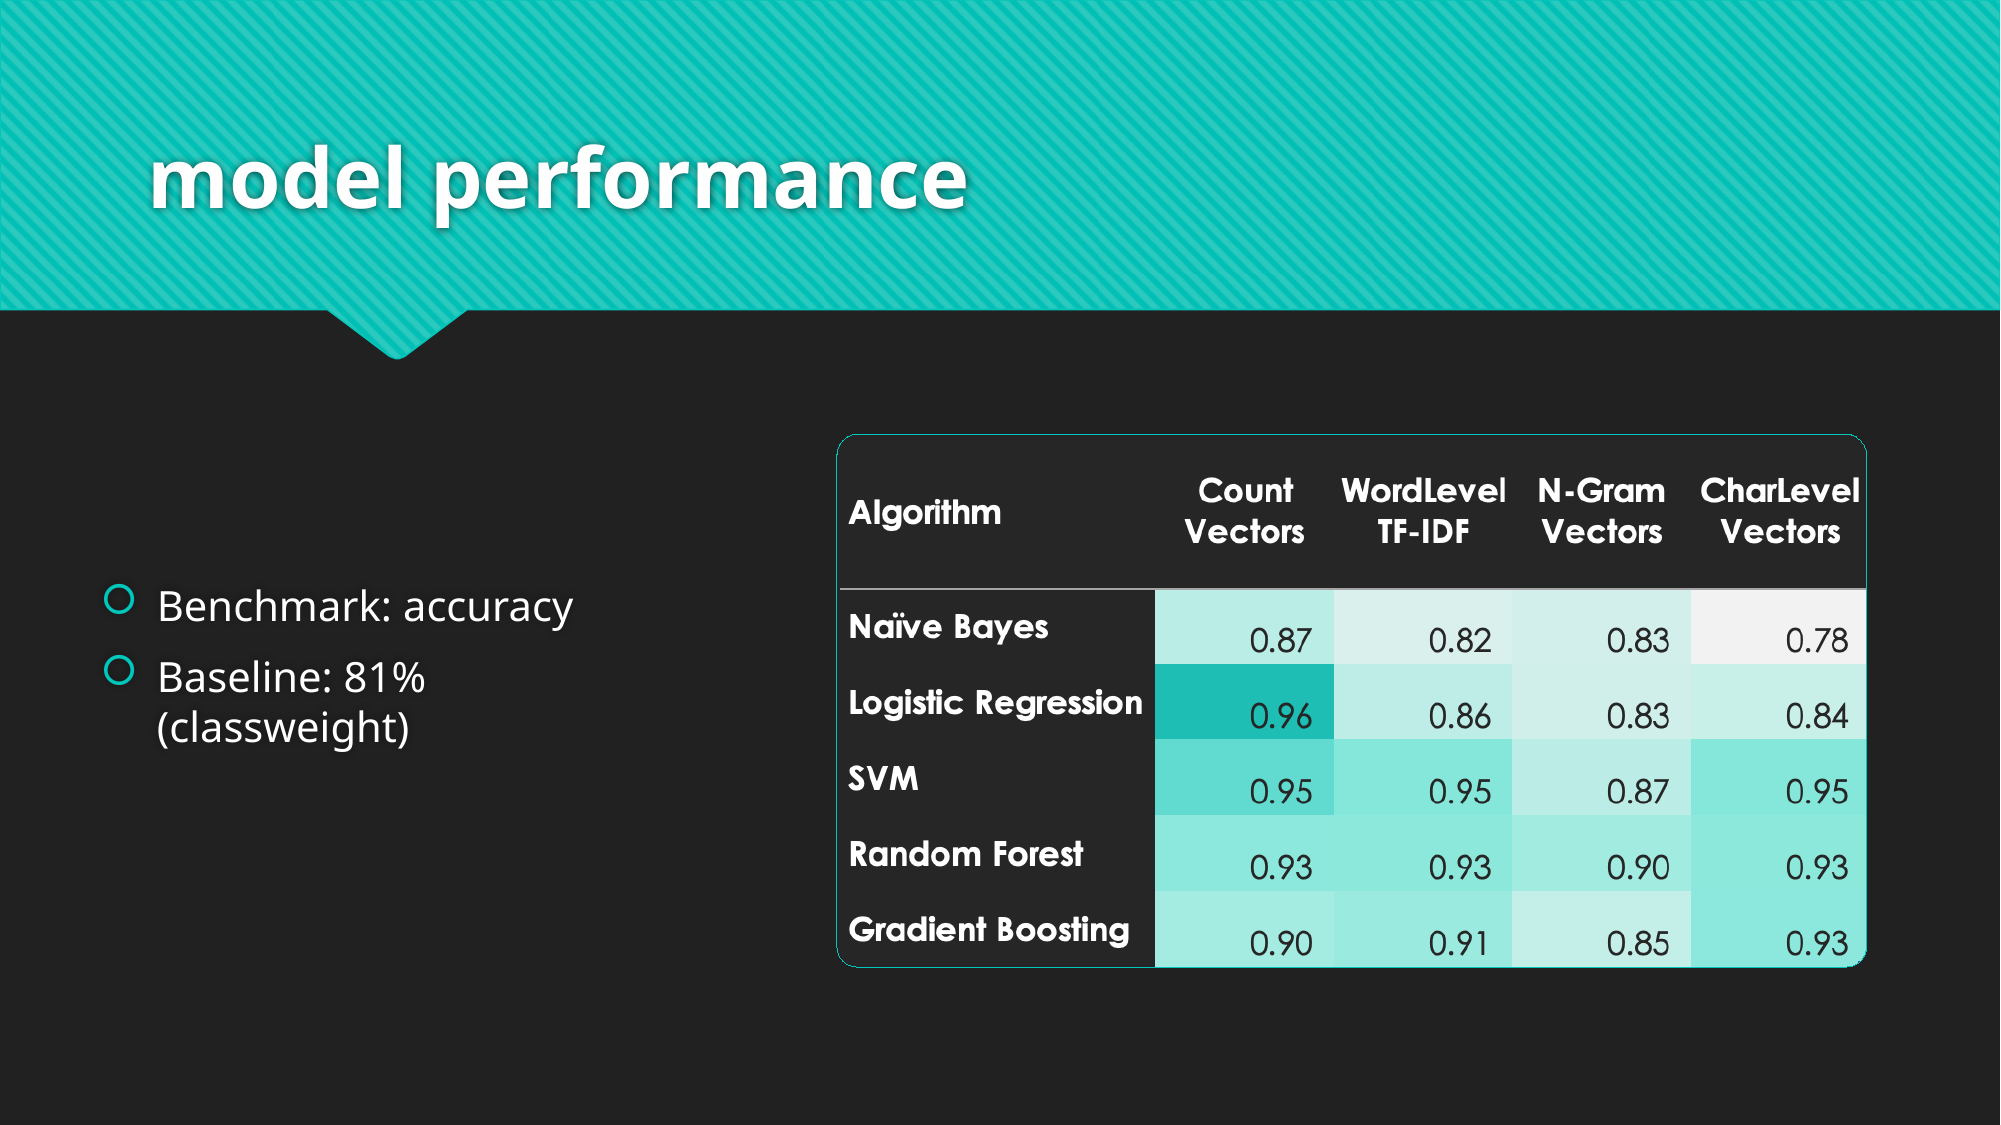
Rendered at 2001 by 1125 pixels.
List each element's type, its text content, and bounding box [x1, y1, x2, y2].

picture [836, 433, 1867, 968]
list Benchmark: accuracy Baseline: 81% (classweight) [85, 402, 715, 999]
title model performance [132, 73, 1868, 233]
